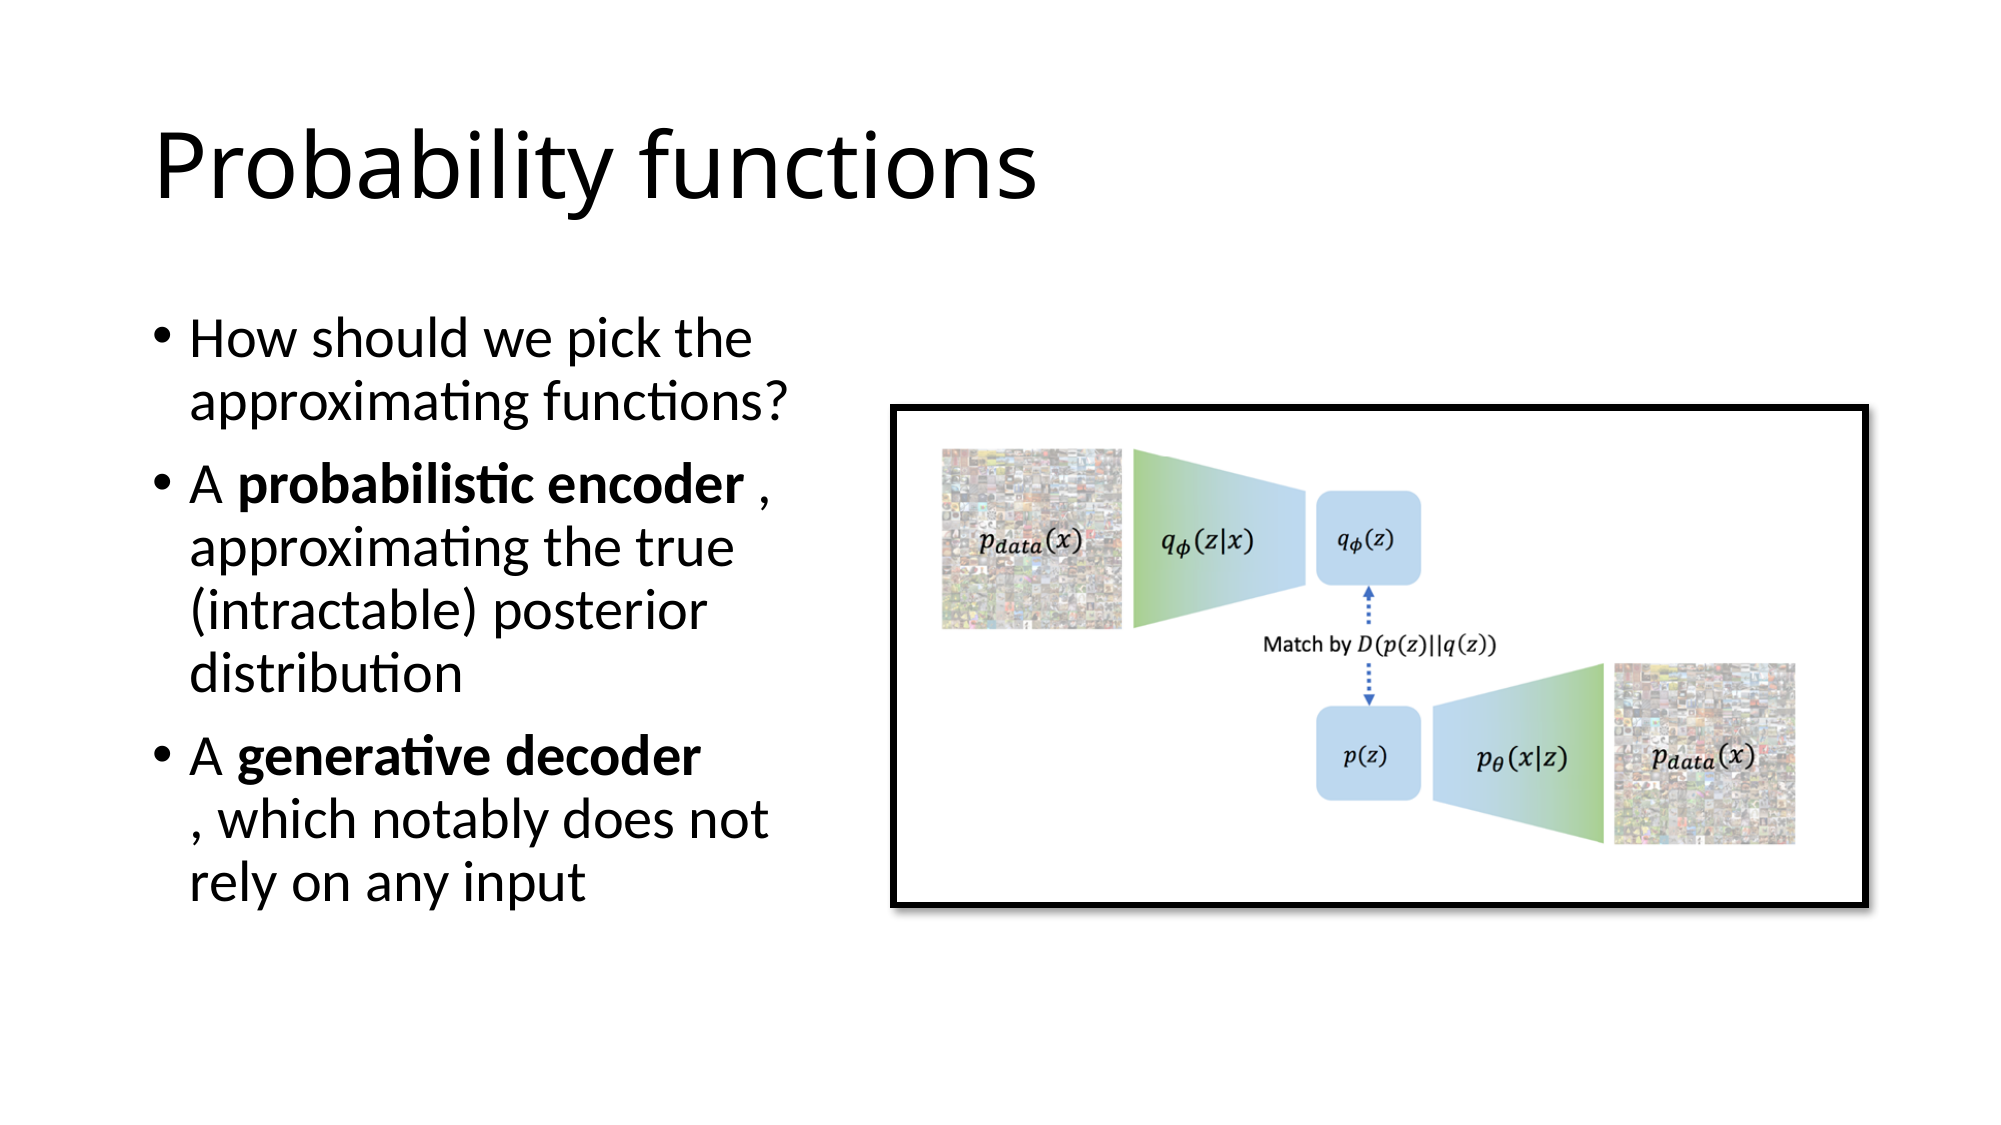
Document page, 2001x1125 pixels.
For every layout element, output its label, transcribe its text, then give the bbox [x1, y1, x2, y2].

picture [896, 410, 1863, 903]
title Probability functions [137, 59, 1863, 278]
